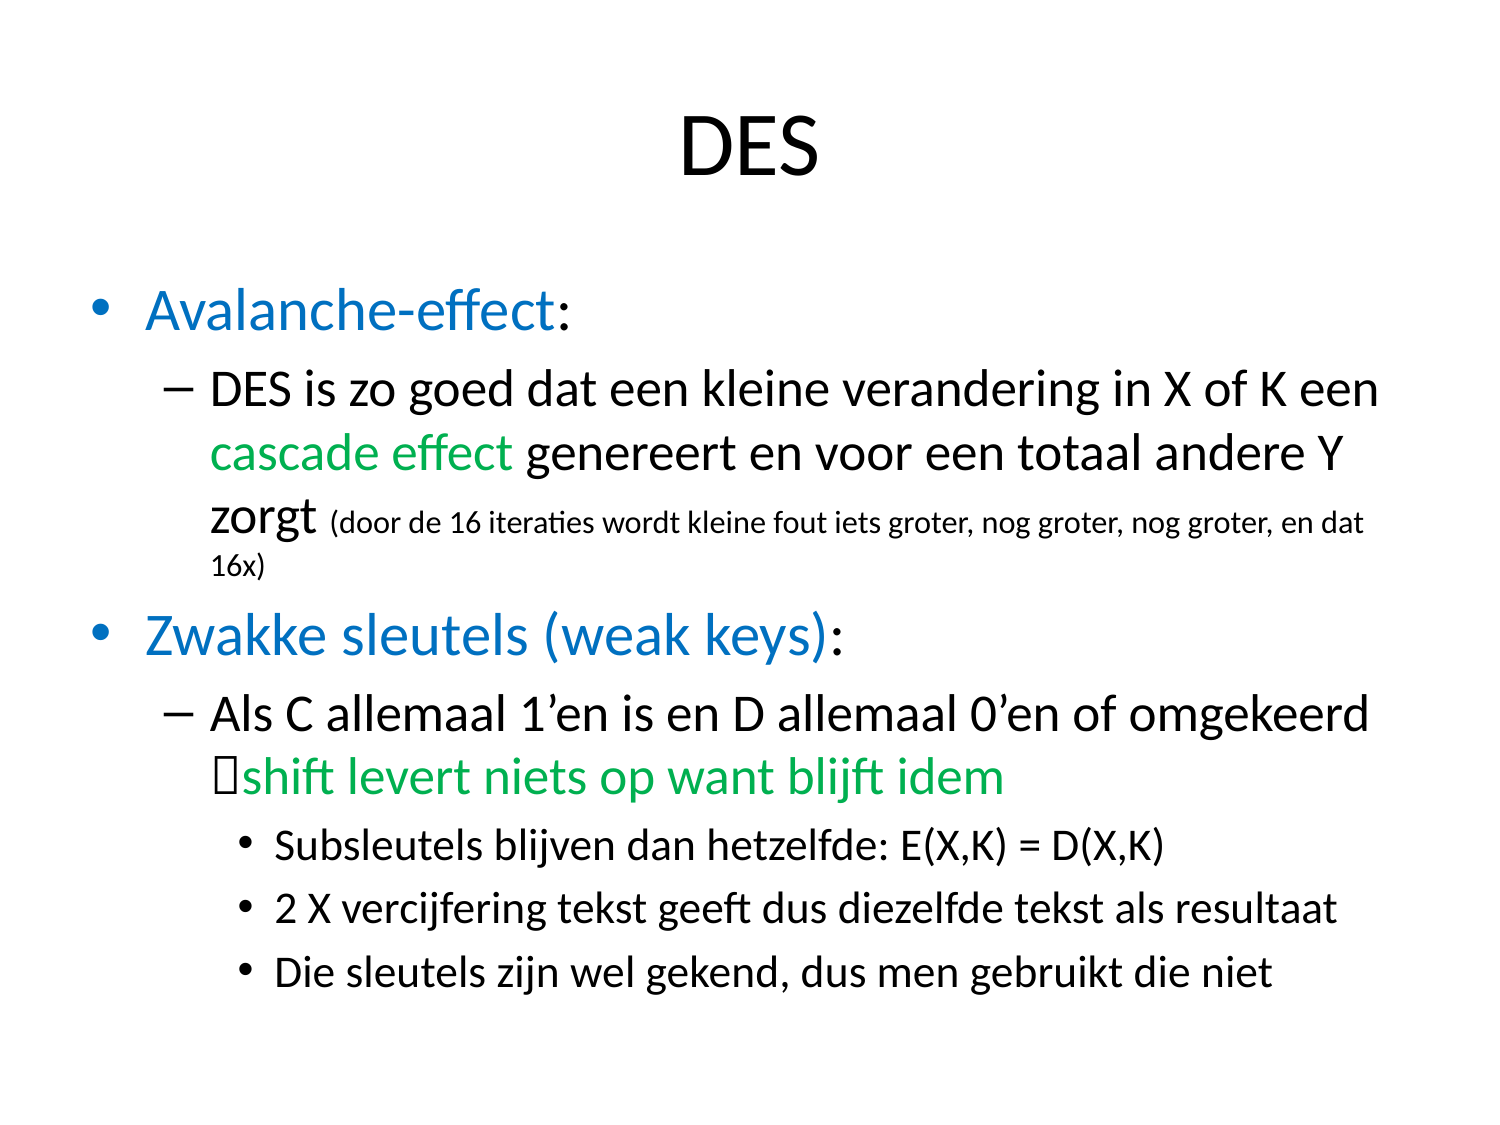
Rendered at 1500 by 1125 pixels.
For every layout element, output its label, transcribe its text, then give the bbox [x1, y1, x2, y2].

list Avalanche-effect: DES is zo goed dat een kleine verandering in X of K een cascade effect genereert en voor een totaal andere Y zorgt (door de 16 iteraties wordt kleine fout iets groter, nog groter, nog groter, en dat 16x) Zwakke sleutels (weak keys): Als C allemaal 1’en is en D allemaal 0’en of omgekeerd shift levert niets op want blijft idem Subsleutels blijven dan hetzelfde: E(X,K) = D(X,K) 2 X vercijfering tekst geeft dus diezelfde tekst als resultaat Die sleutels zijn wel gekend, dus men gebruikt die niet [75, 262, 1425, 1005]
title DES [75, 45, 1425, 233]
